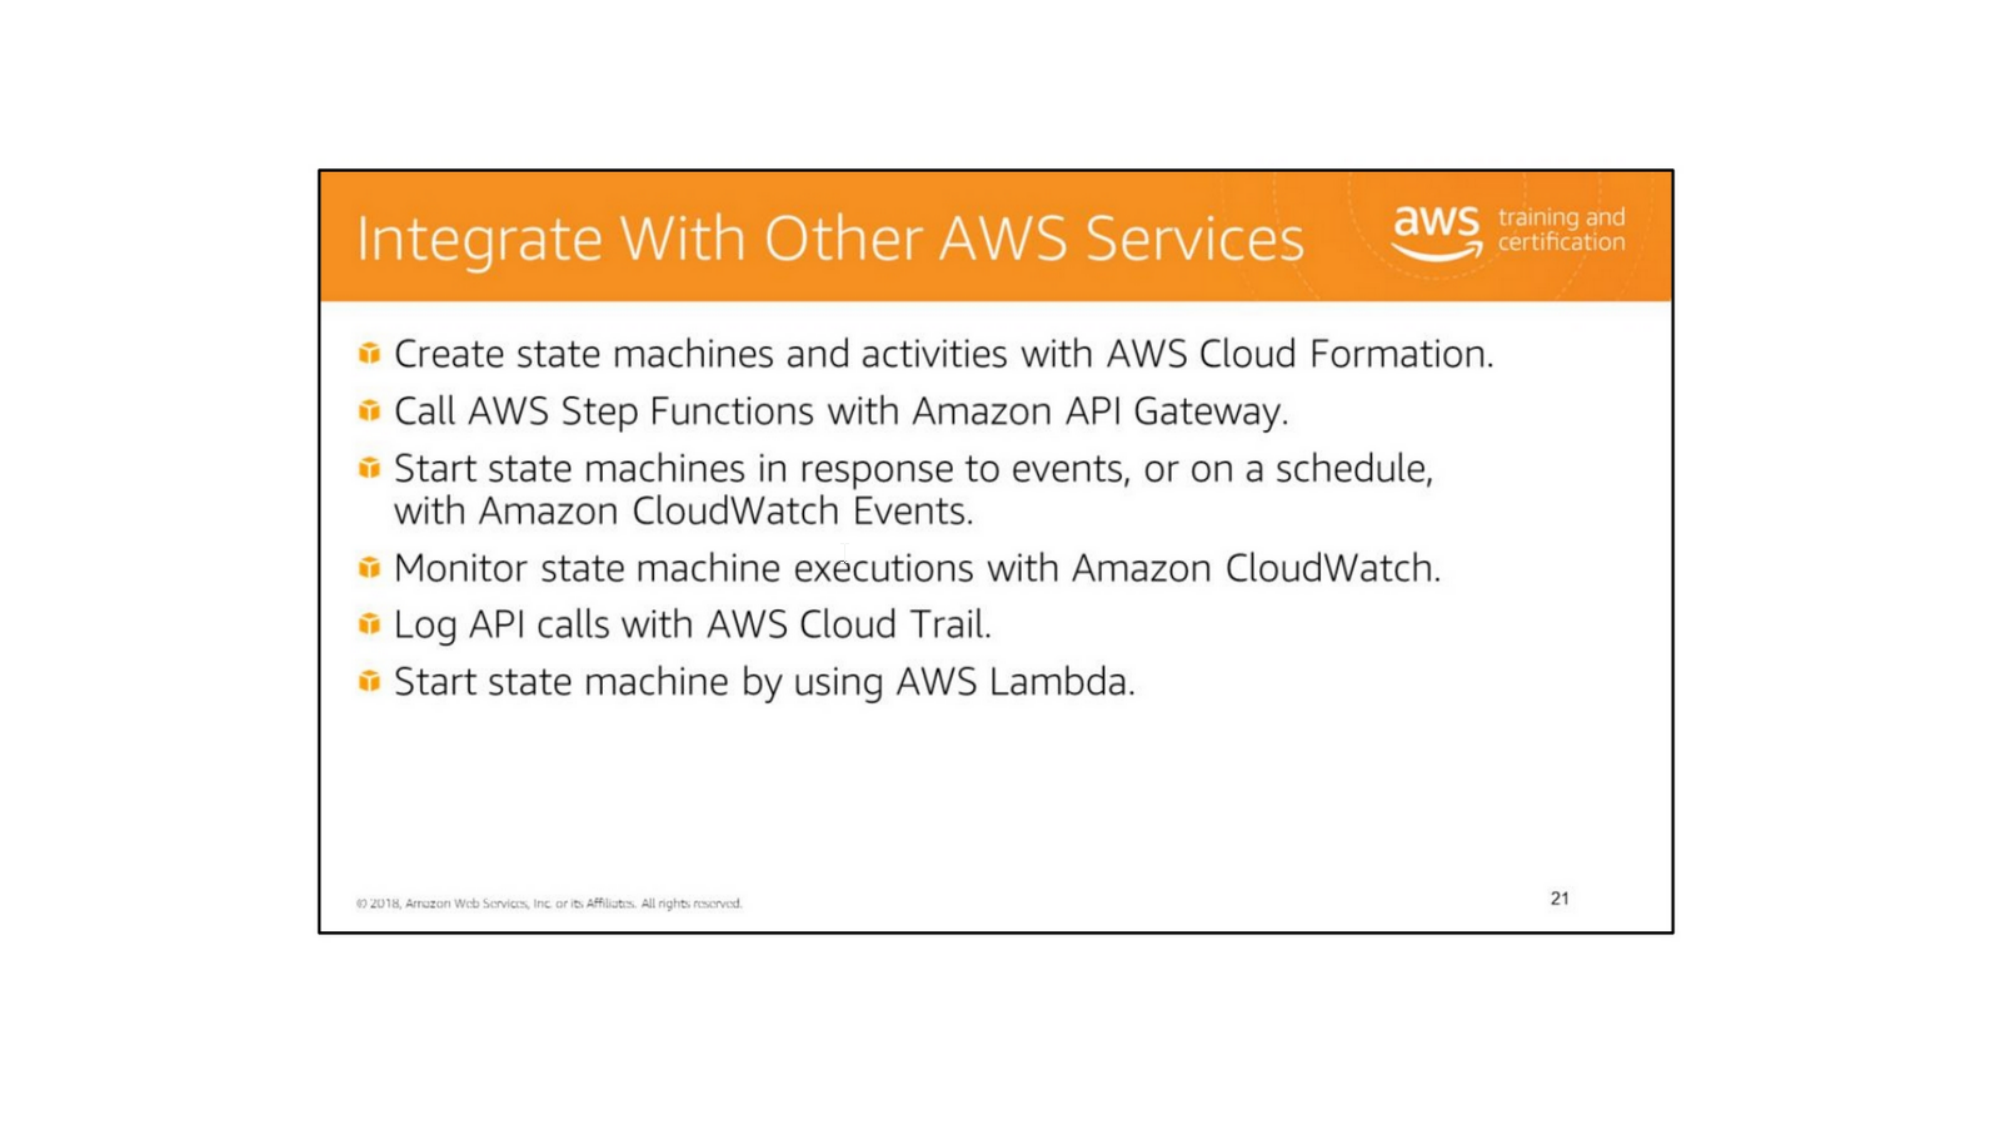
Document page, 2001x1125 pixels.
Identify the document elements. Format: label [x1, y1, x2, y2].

picture [304, 156, 1696, 969]
